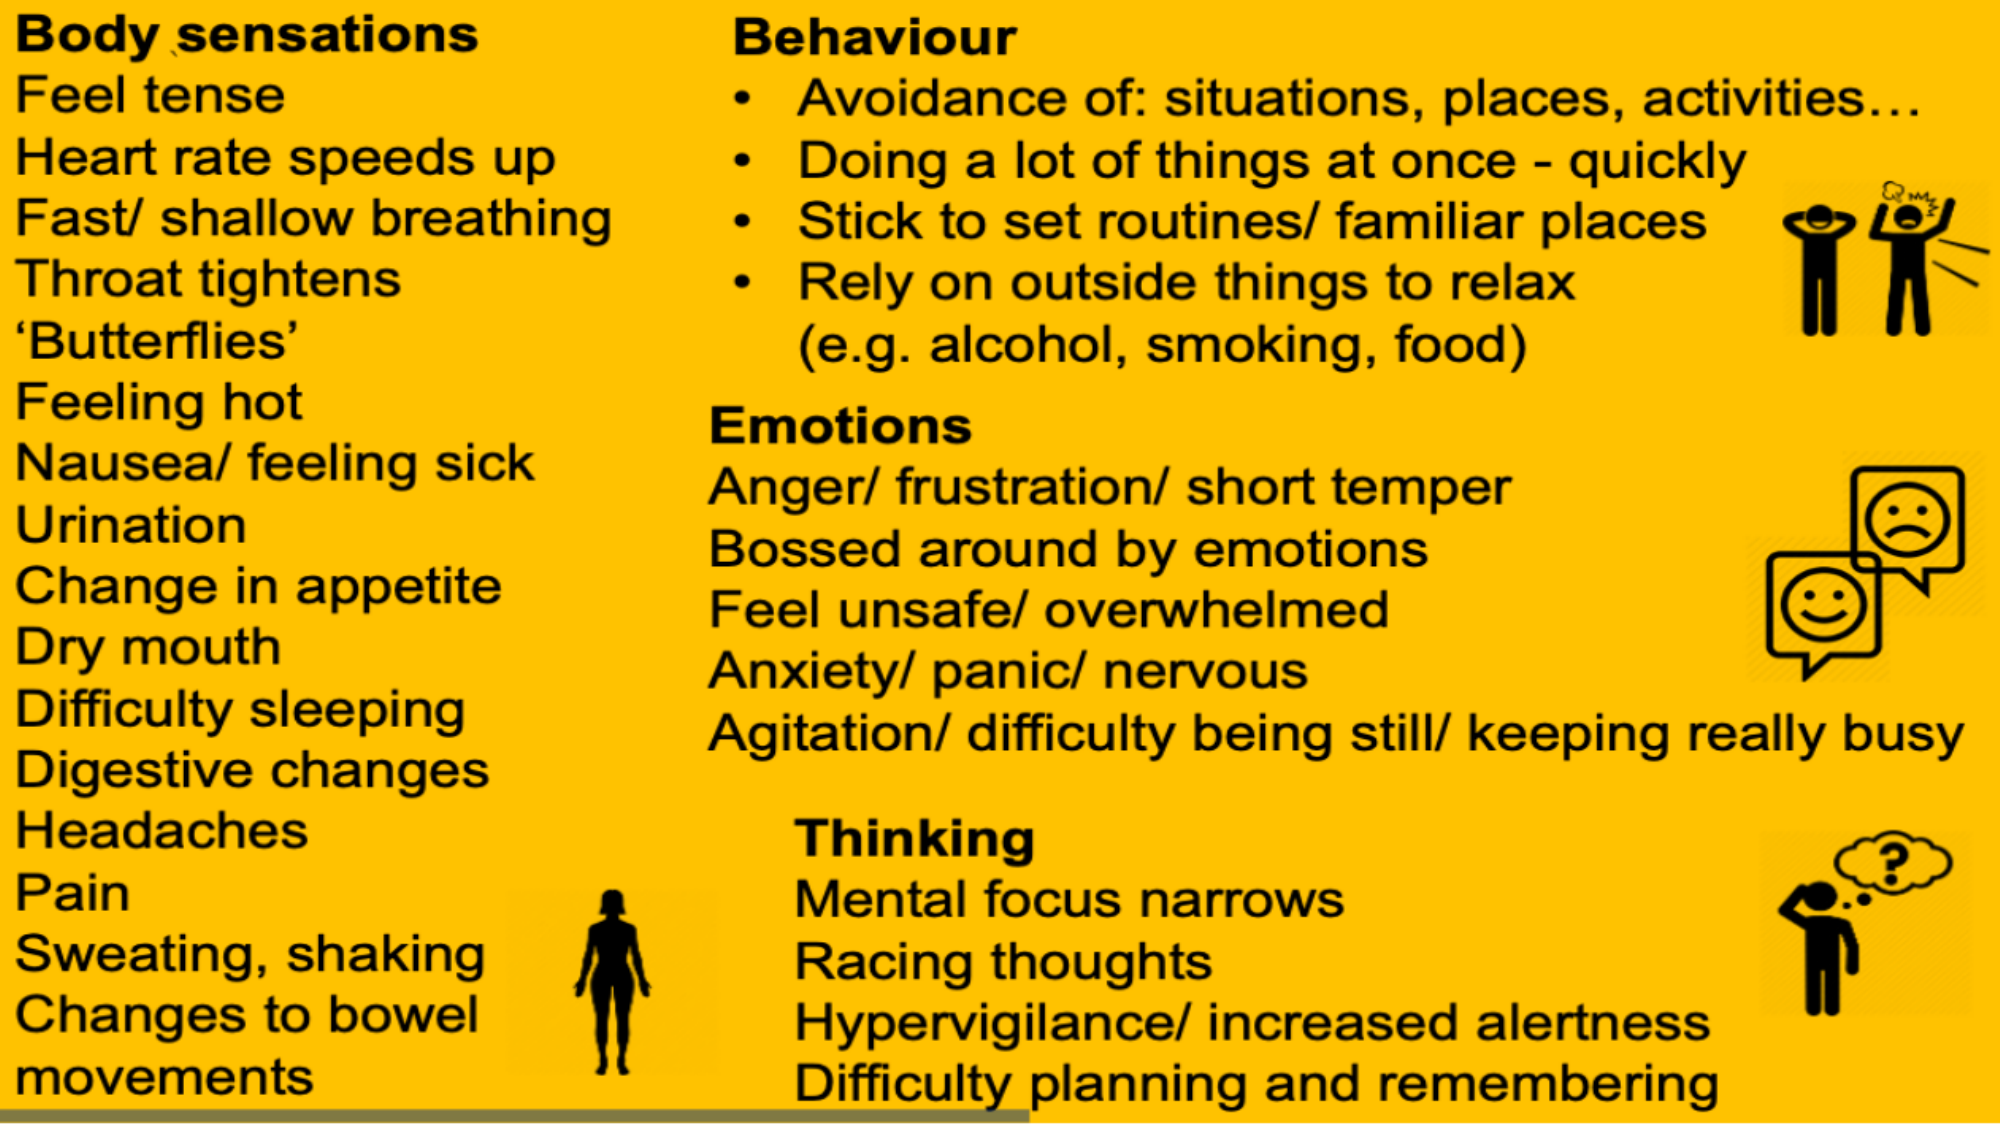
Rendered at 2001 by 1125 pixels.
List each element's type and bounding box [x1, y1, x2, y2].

list [0, 0, 2000, 1125]
